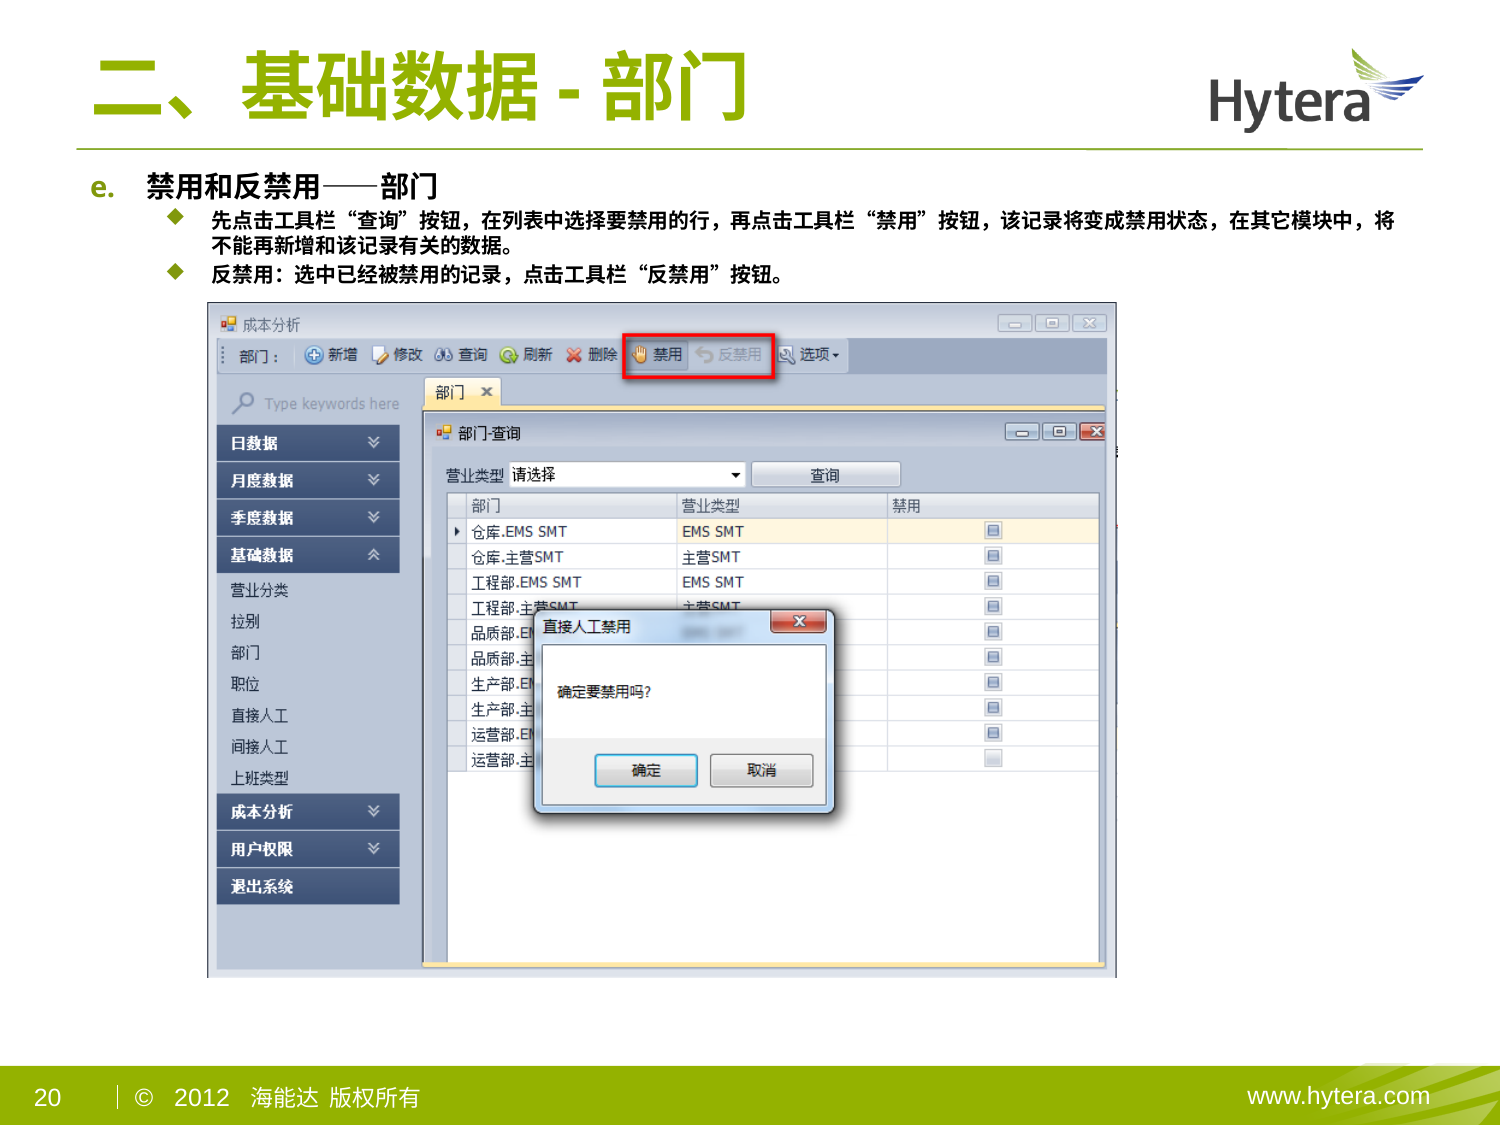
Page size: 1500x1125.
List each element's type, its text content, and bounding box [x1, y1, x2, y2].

picture [206, 302, 1119, 978]
list 禁用和反禁用——部门 先点击工具栏“查询”按钮，在列表中选择要禁用的行，再点击工具栏“禁用”按钮，该记录将变成禁用状态，在其它模块中，将不能再新增和该记录有关的数据。 反禁用：选中已经被禁用的记录，点击工具栏“反禁用”按钮。 [75, 160, 1425, 1059]
picture [1135, 1063, 1500, 1125]
title 二、基础数据-部门 [75, 38, 1425, 131]
